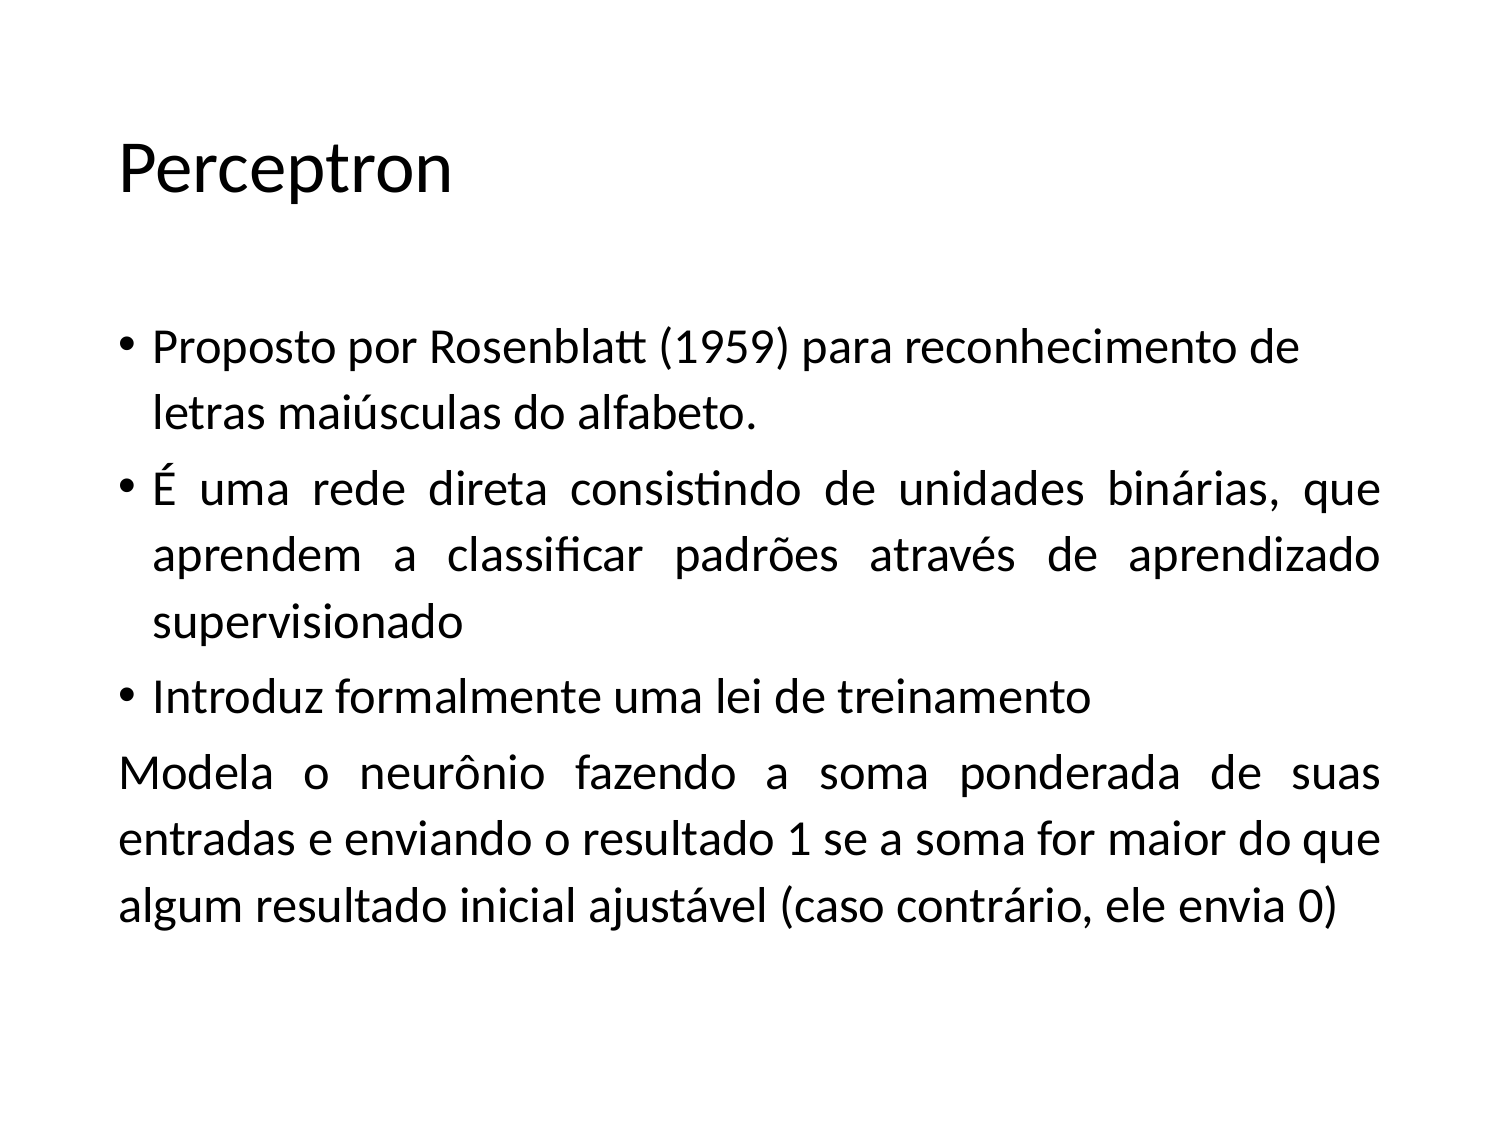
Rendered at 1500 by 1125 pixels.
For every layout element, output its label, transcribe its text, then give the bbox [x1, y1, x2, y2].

title Perceptron [103, 59, 1397, 278]
list Proposto por Rosenblatt (1959) para reconhecimento de letras maiúsculas do alfabeto. É uma rede direta consistindo de unidades binárias, que aprendem a classificar padrões através de aprendizado supervisionado Introduz formalmente uma lei de treinamento Modela o neurônio fazendo a soma ponderada de suas entradas e enviando o resultado 1 se a soma for maior do que algum resultado inicial ajustável (caso contrário, ele envia 0) [103, 299, 1397, 1014]
